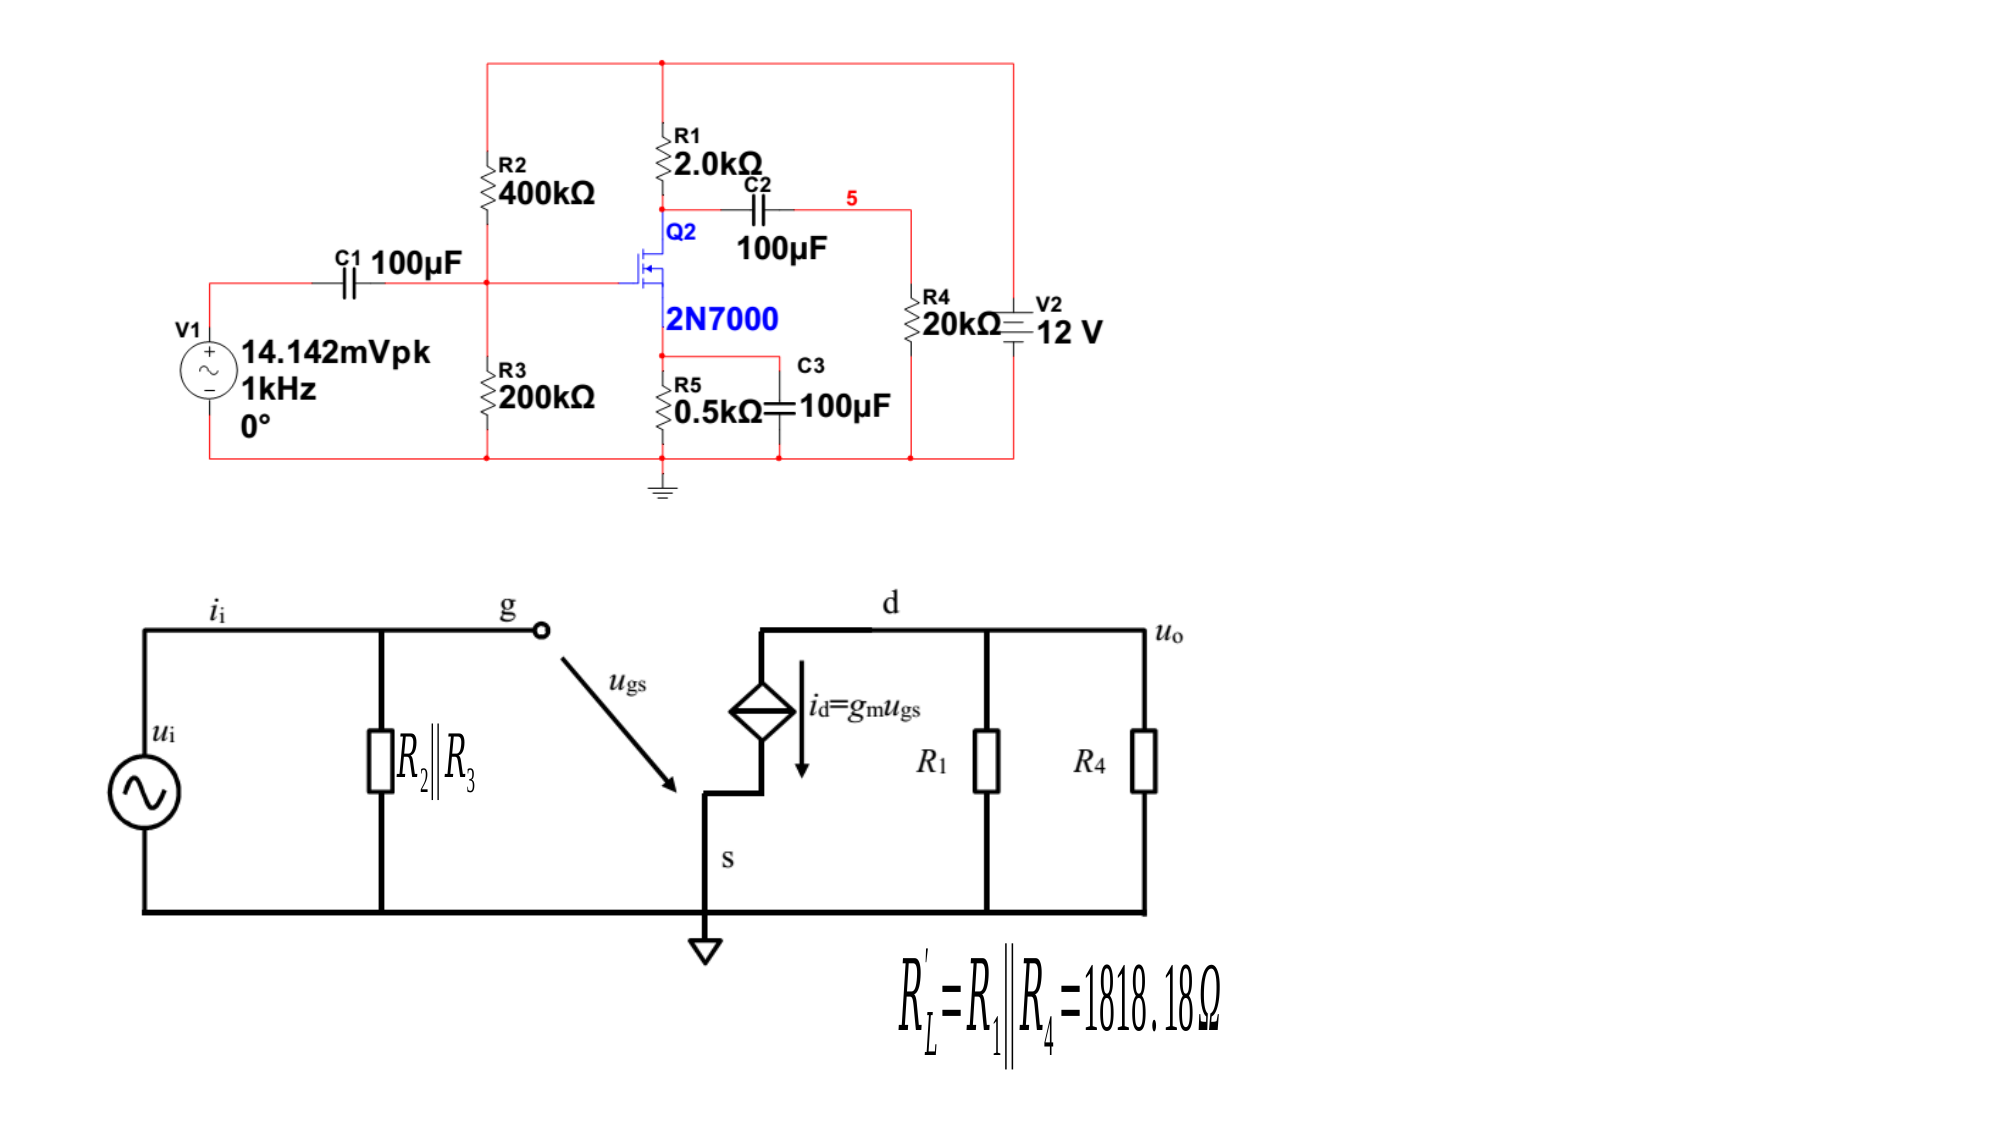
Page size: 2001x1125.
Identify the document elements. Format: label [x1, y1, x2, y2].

picture [159, 32, 1134, 511]
picture [101, 582, 1194, 971]
